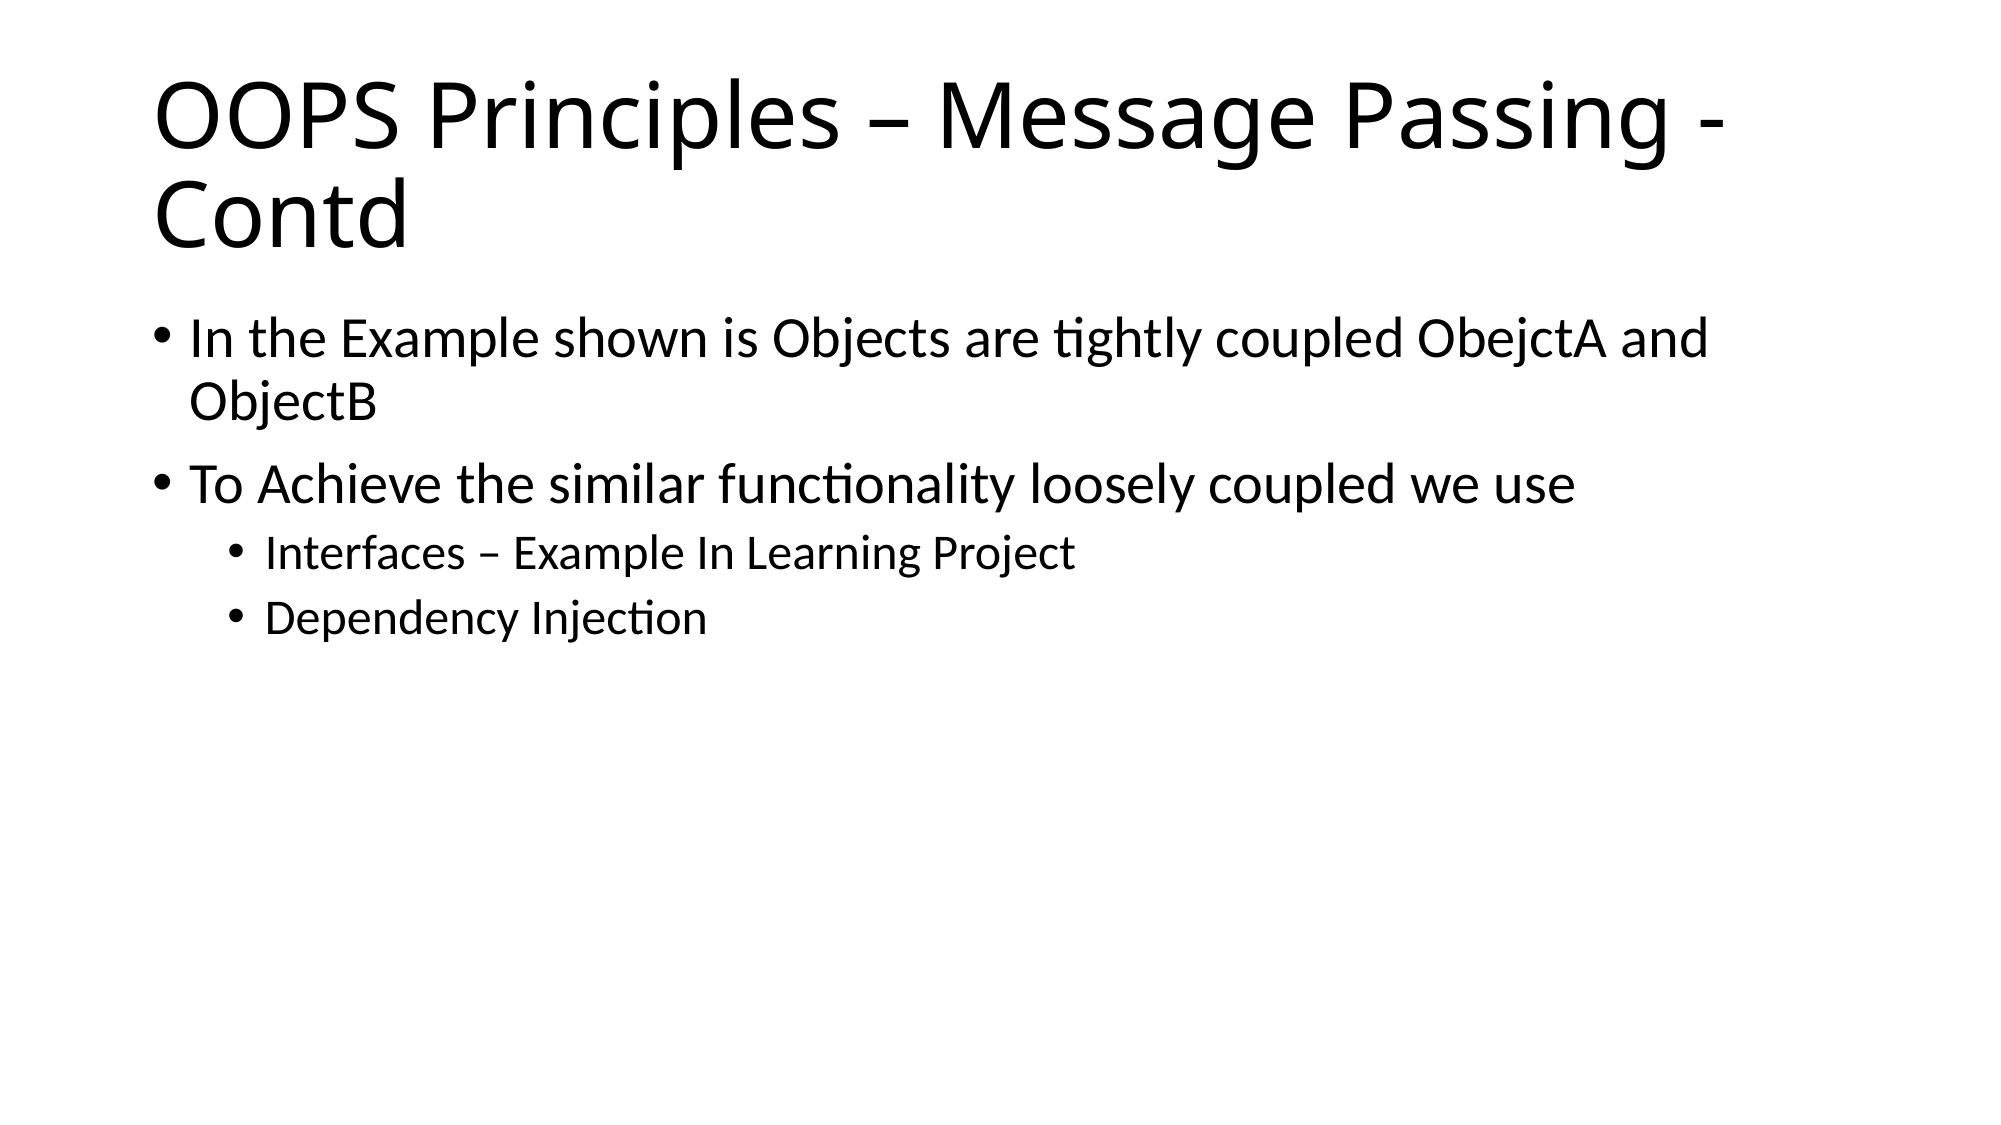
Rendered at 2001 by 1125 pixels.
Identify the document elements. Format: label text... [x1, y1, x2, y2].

list In the Example shown is Objects are tightly coupled ObejctA and ObjectB To Achieve the similar functionality loosely coupled we use Interfaces – Example In Learning Project Dependency Injection [137, 299, 1863, 1014]
title OOPS Principles – Message Passing - Contd [137, 59, 1863, 278]
